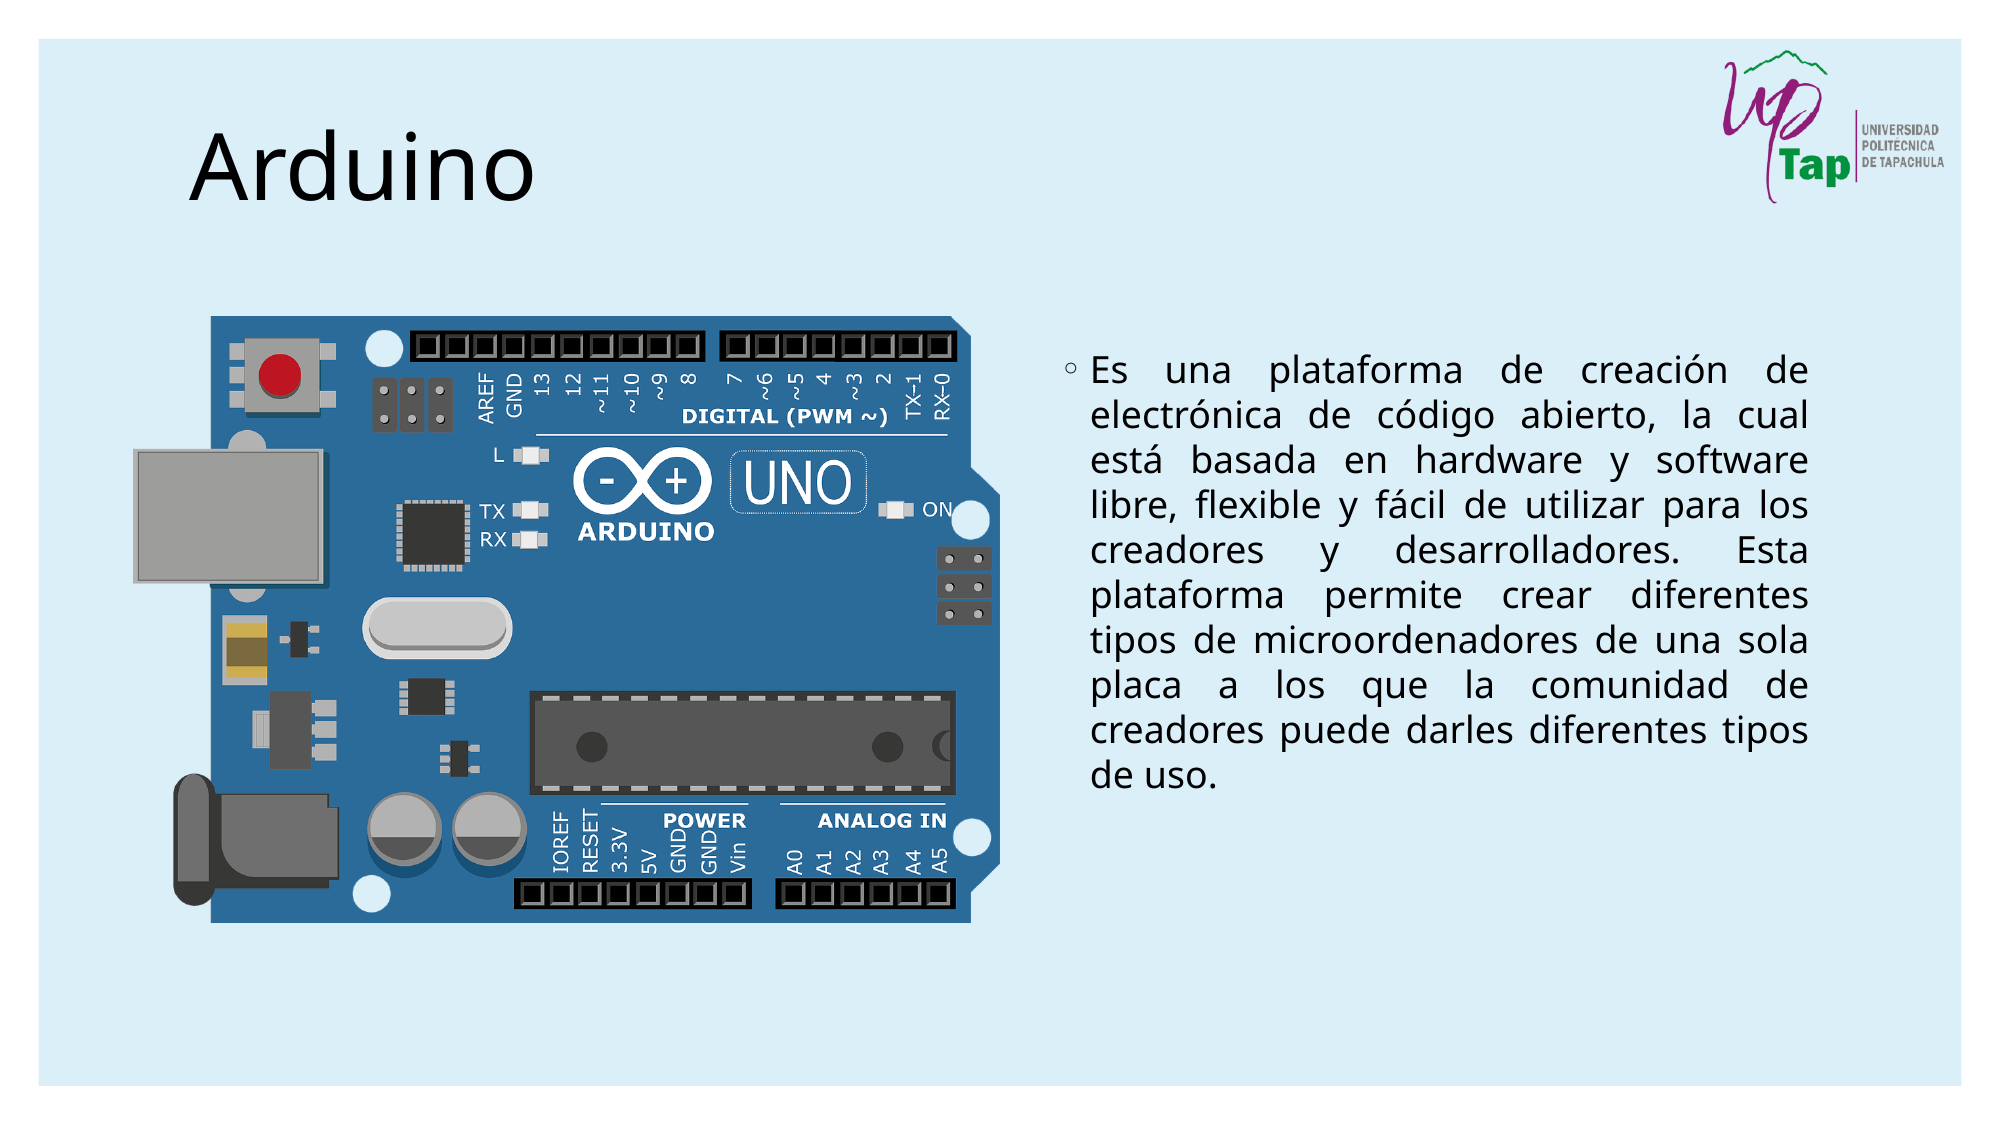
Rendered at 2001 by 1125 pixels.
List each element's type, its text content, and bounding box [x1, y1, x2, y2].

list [133, 316, 1000, 923]
title Arduino [174, 112, 1825, 337]
picture [1711, 37, 1956, 225]
list Es una plataforma de creación de electrónica de código abierto, la cual está basada en hardware y software libre, flexible y fácil de utilizar para los creadores y desarrolladores. Esta plataforma permite crear diferentes tipos de microordenadores de una sola placa a los que la comunidad de creadores puede darles diferentes tipos de uso. [1044, 338, 1825, 954]
